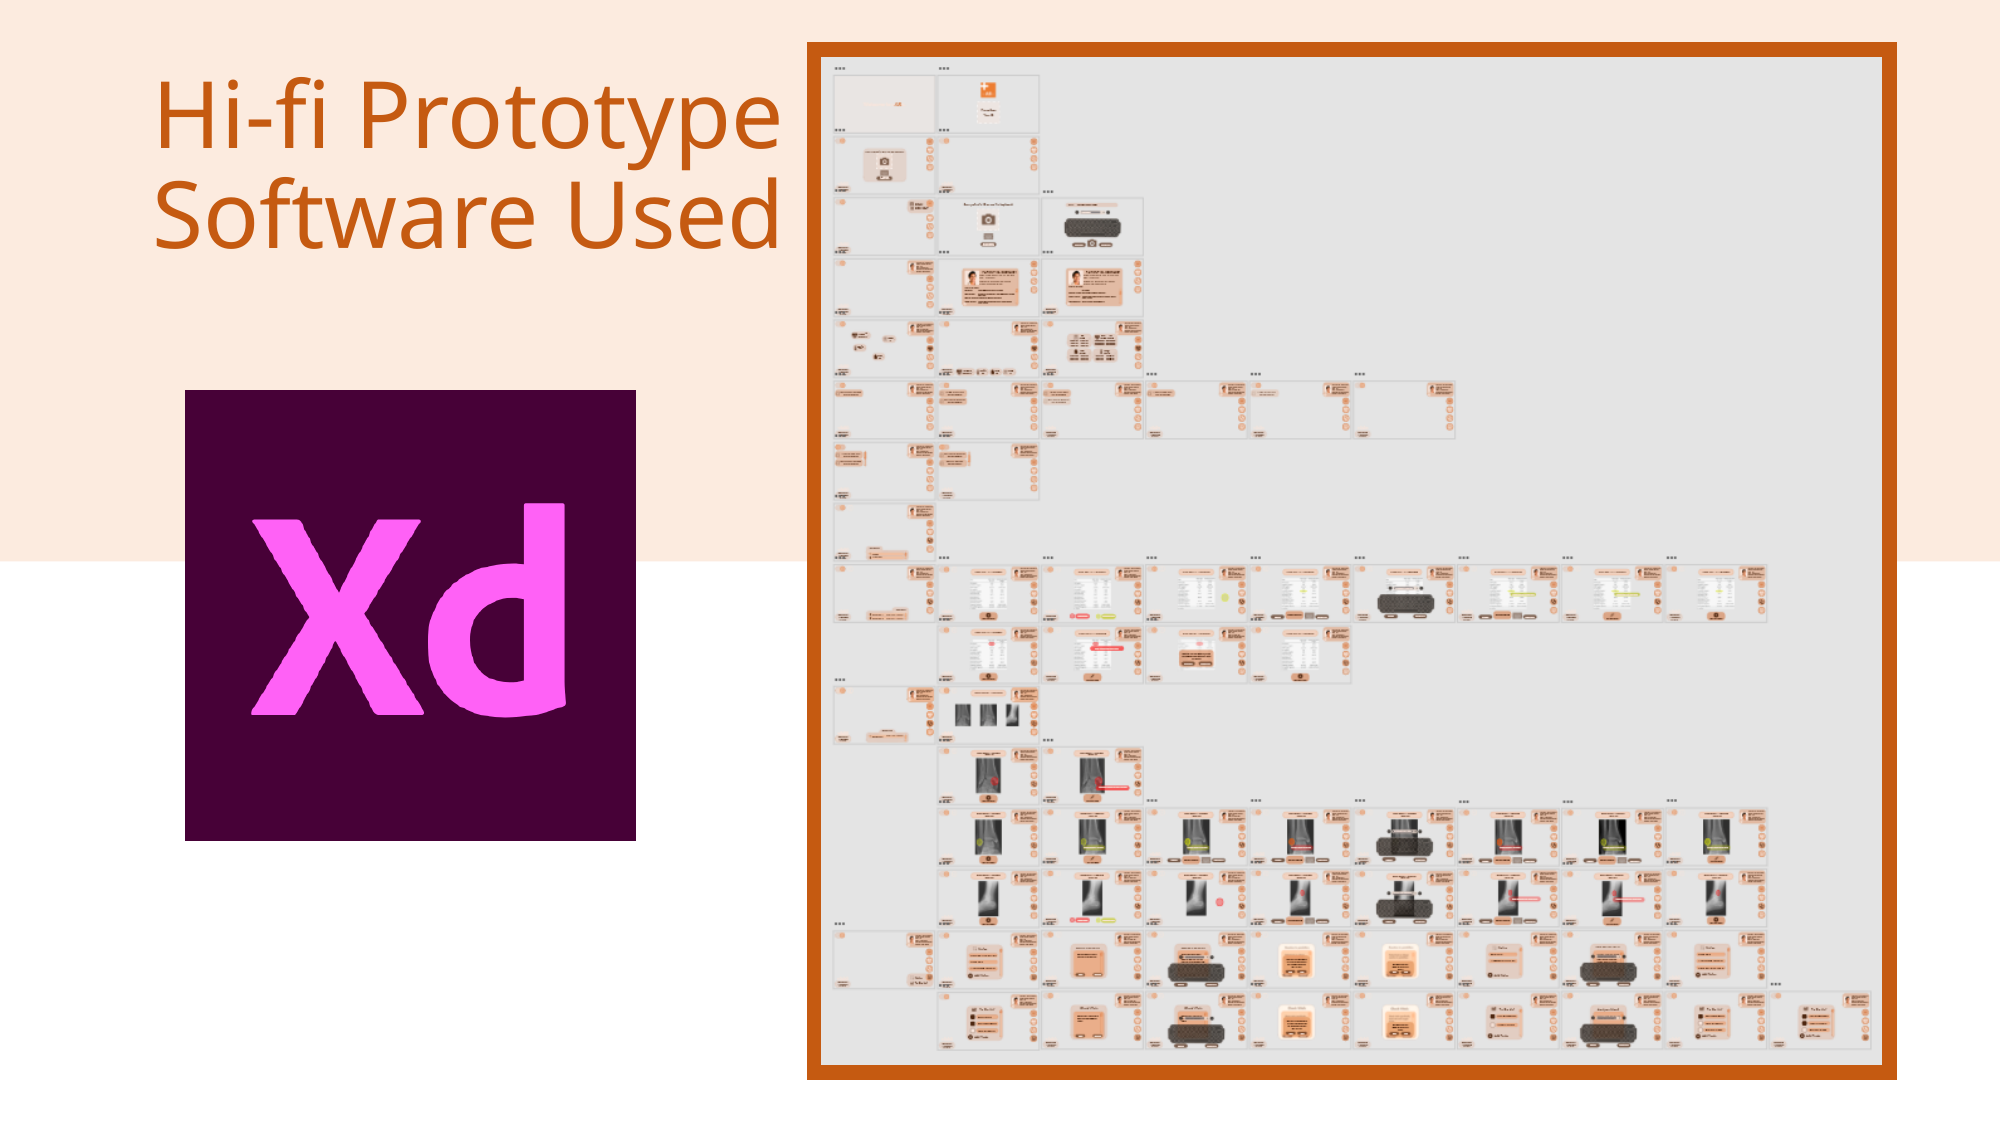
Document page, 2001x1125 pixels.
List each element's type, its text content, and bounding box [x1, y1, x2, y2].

picture [821, 56, 1883, 1066]
title Hi-fi Prototype Software Used [137, 59, 807, 278]
text_box [0, 0, 2000, 562]
picture [185, 390, 636, 841]
